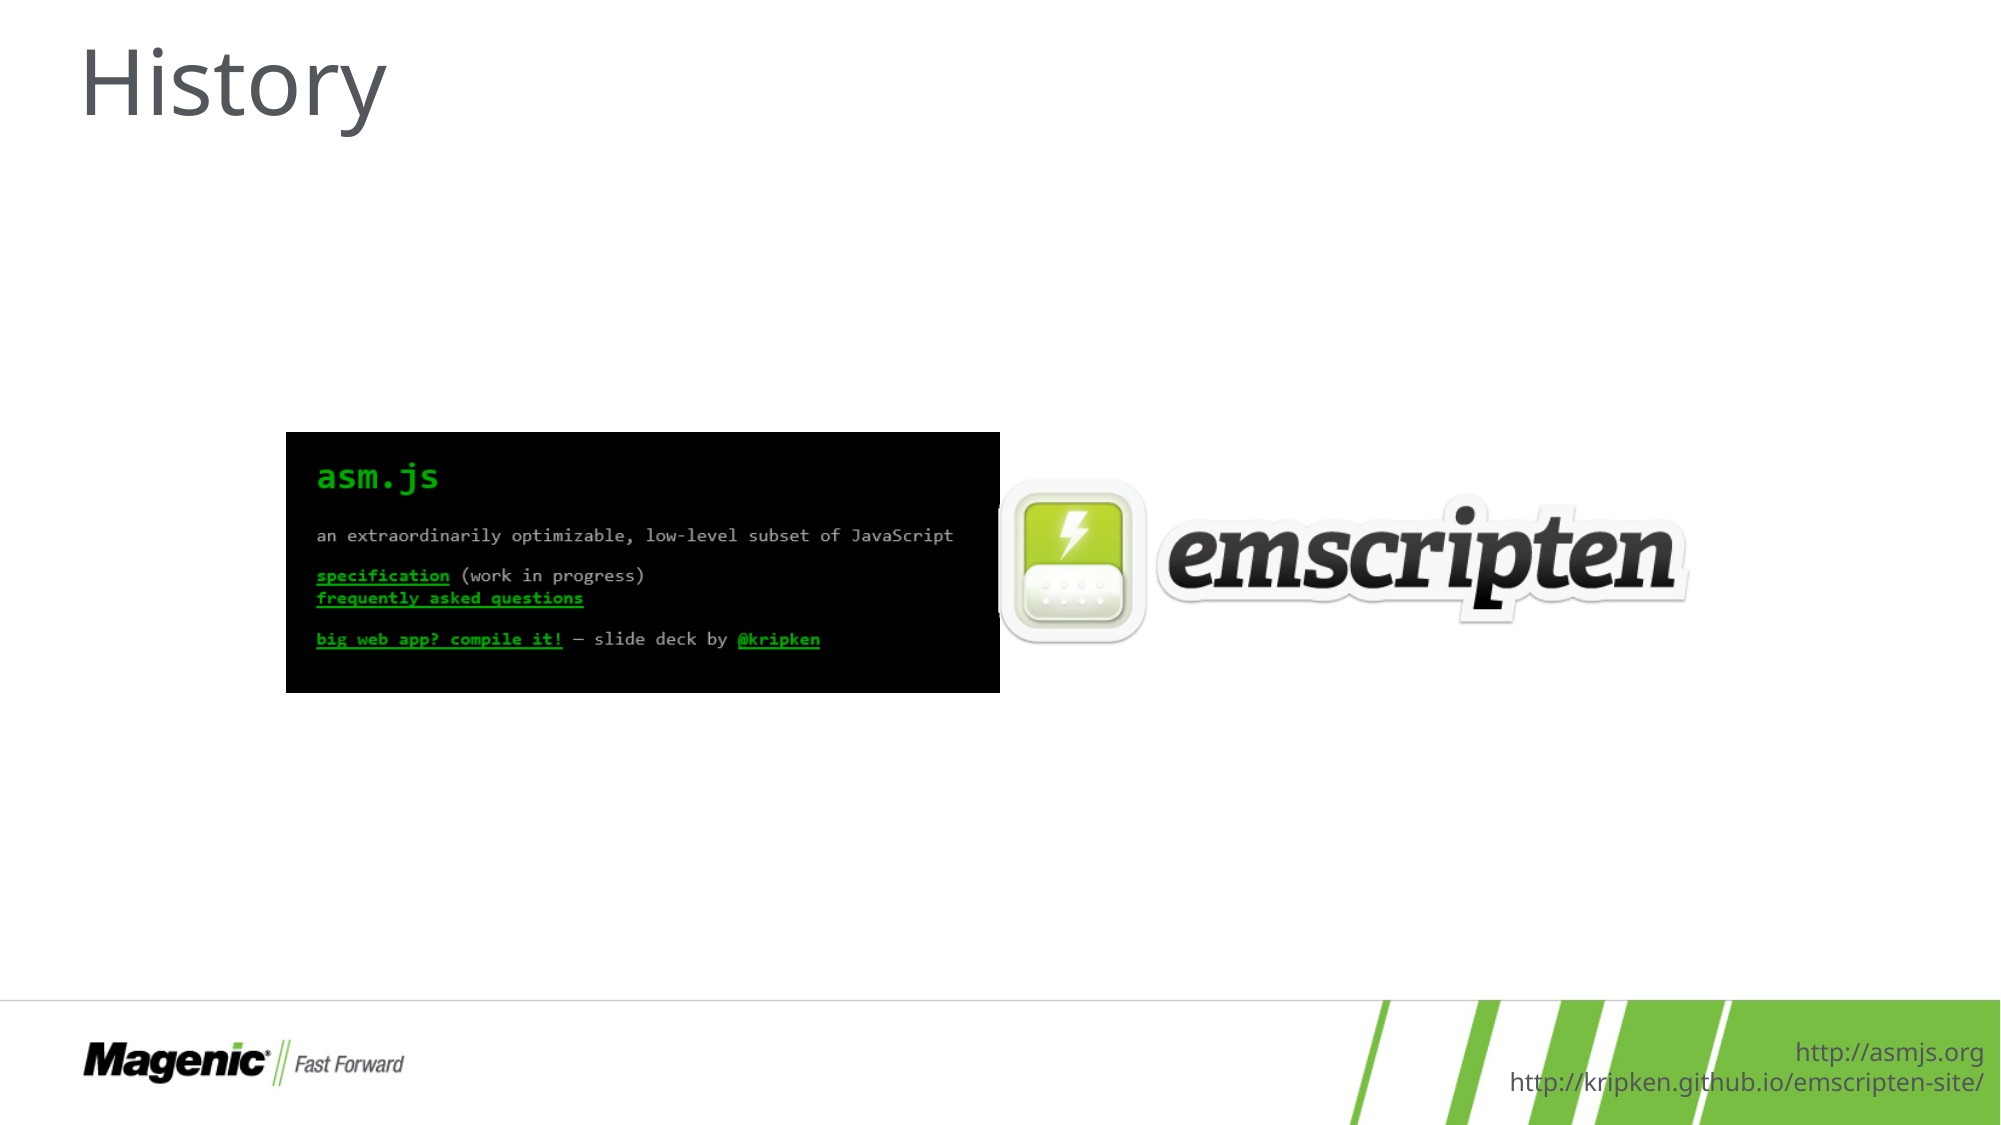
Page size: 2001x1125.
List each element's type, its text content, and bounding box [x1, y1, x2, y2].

text_box http://asmjs.org http://kripken.github.io/emscripten-site/ [624, 1029, 2000, 1104]
title History [63, 41, 1938, 131]
picture [0, 0, 2001, 1125]
